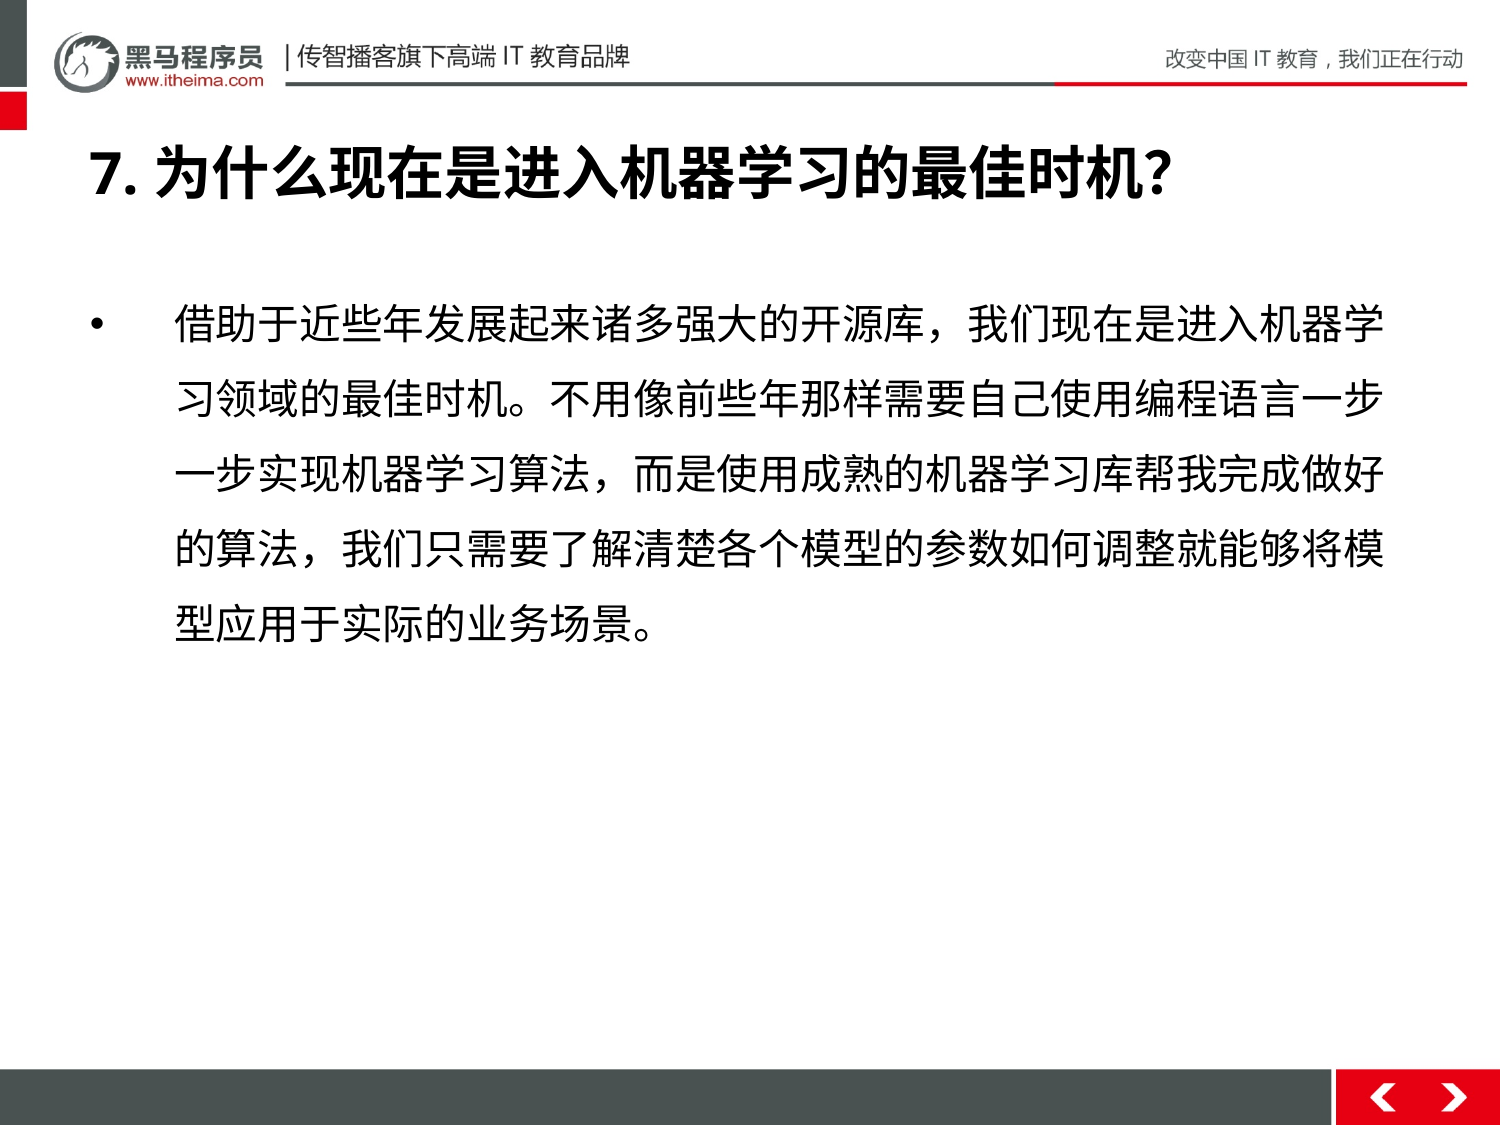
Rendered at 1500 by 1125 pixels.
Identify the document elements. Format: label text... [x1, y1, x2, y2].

picture [0, 0, 1500, 1125]
title 7.为什么现在是进入机器学习的最佳时机？ [75, 128, 1425, 236]
list 借助于近些年发展起来诸多强大的开源库，我们现在是进入机器学习领域的最佳时机。不用像前些年那样需要自己使用编程语言一步一步实现机器学习算法，而是使用成熟的机器学习库帮我完成做好的算法，我们只需要了解清楚各个模型的参数如何调整就能够将模型应用于实际的业务场景。 [75, 265, 1425, 1008]
